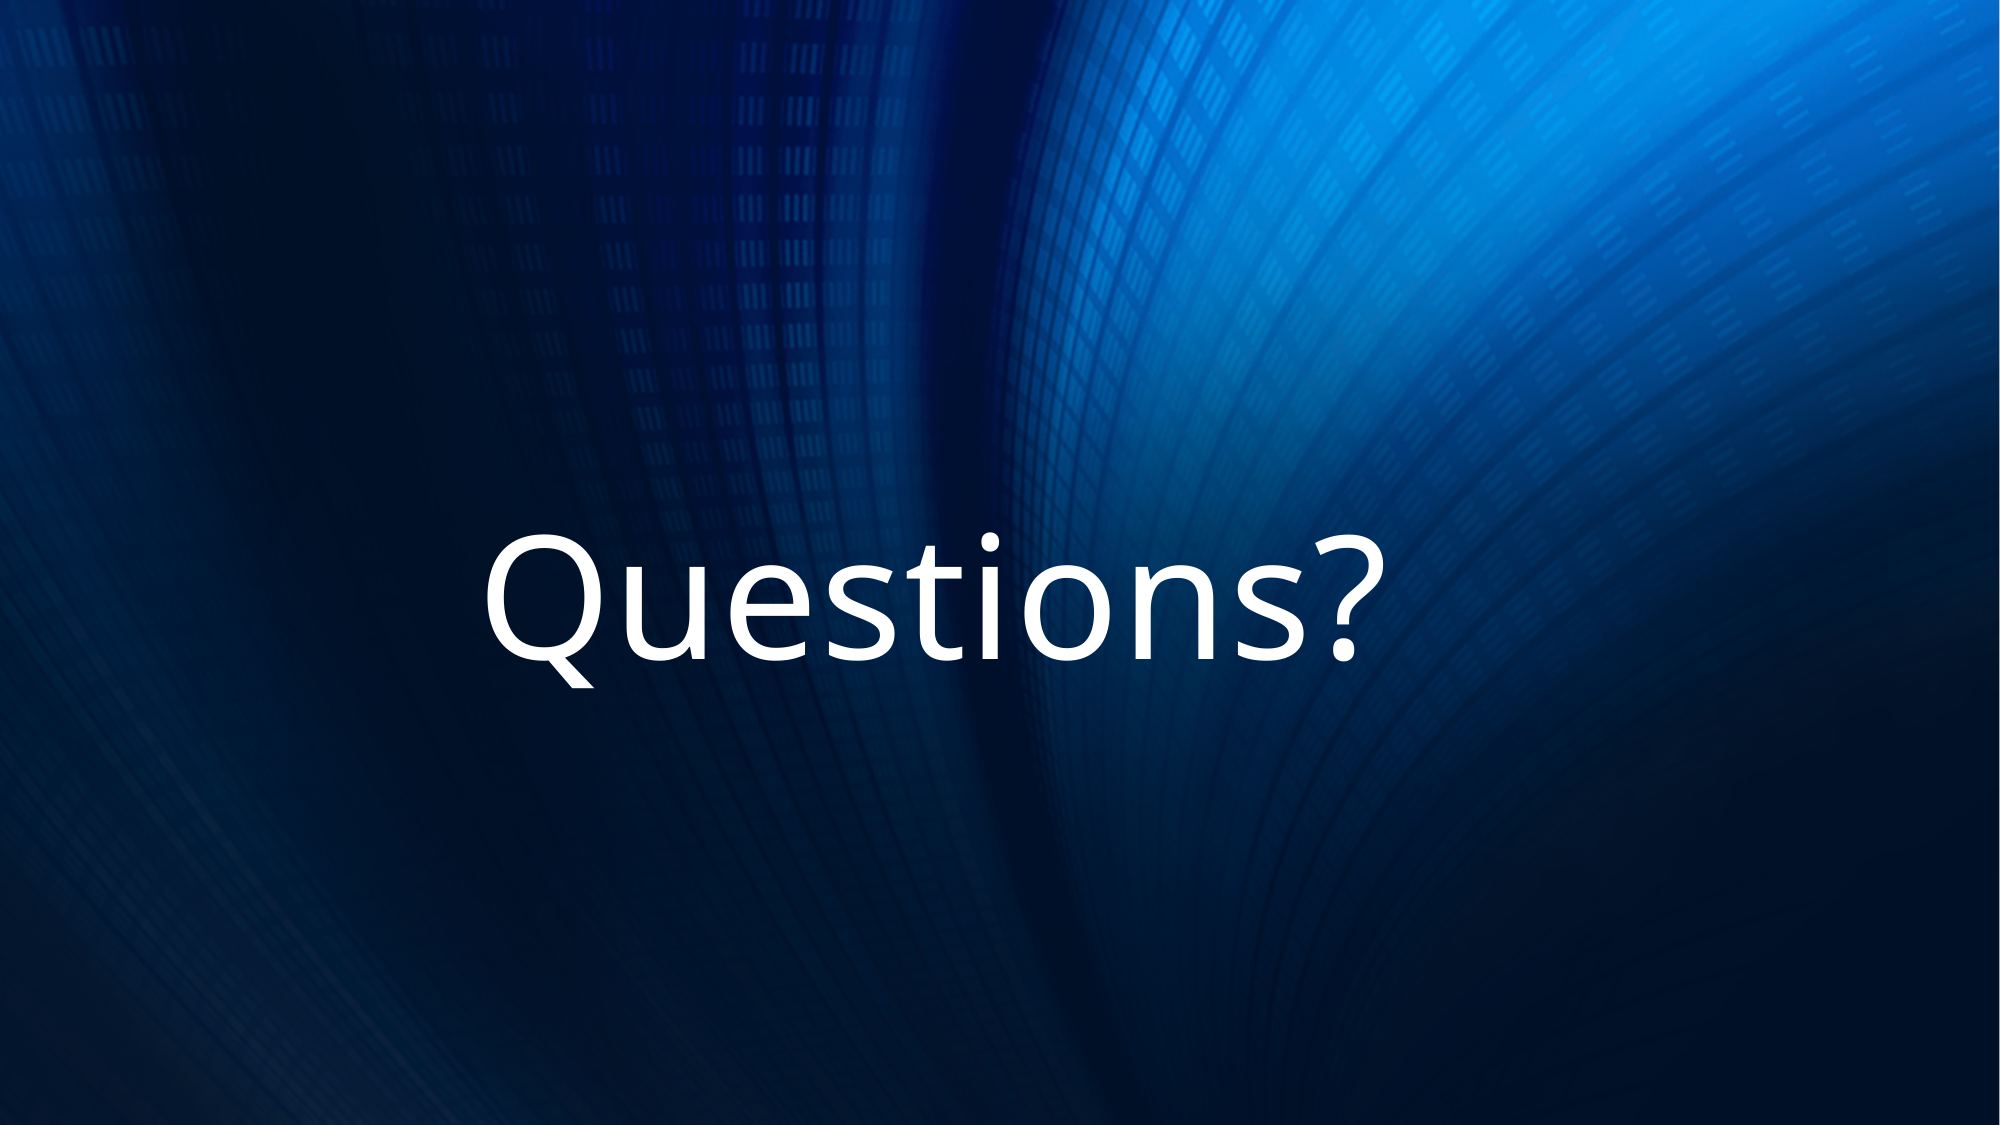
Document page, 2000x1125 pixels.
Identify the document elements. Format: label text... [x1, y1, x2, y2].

title Questions? [462, 399, 1464, 700]
picture [0, 0, 2000, 1125]
